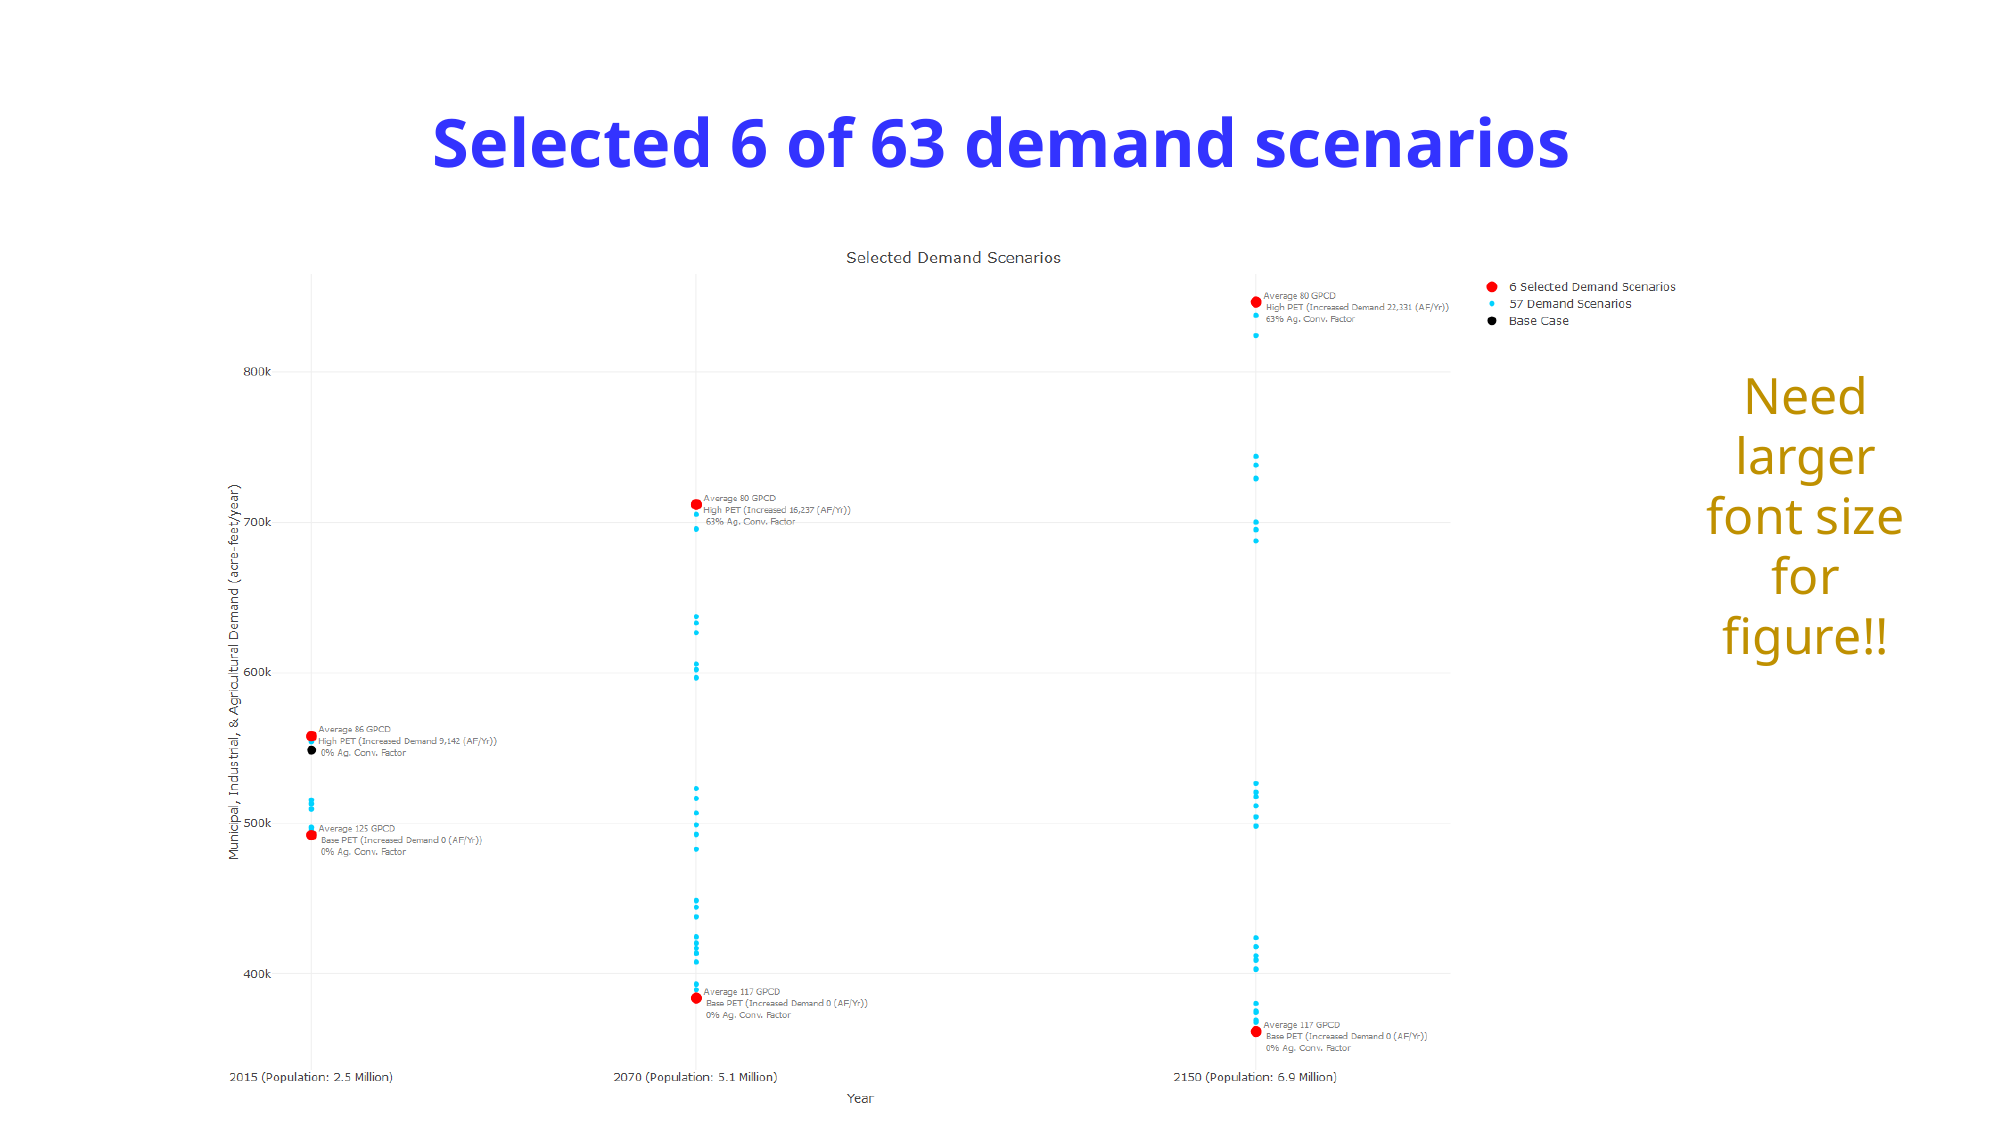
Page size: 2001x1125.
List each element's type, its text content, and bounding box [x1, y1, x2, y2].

text_box Need larger font size for figure!! [1689, 357, 1938, 672]
picture [218, 251, 1689, 1105]
text_box Selected 6 of 63 demand scenarios [60, 93, 1927, 188]
